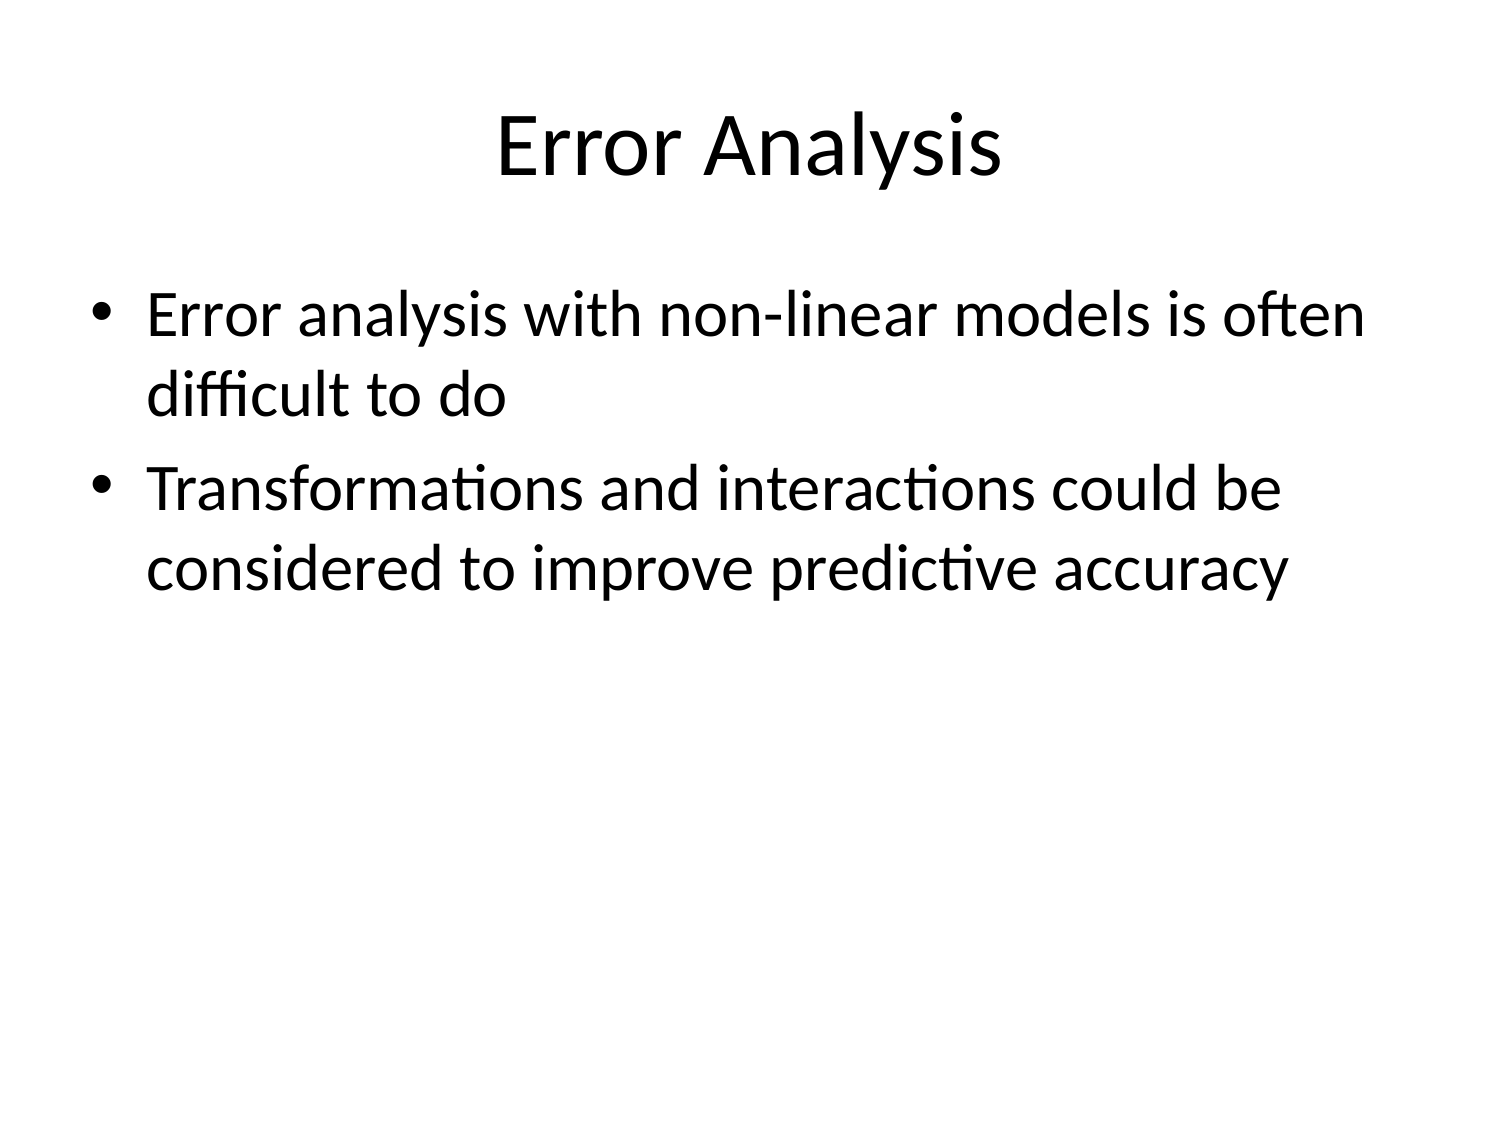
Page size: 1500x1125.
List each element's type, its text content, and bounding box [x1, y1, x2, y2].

list Error analysis with non-linear models is often difficult to do Transformations and interactions could be considered to improve predictive accuracy [75, 262, 1425, 1005]
title Error Analysis [75, 45, 1425, 233]
